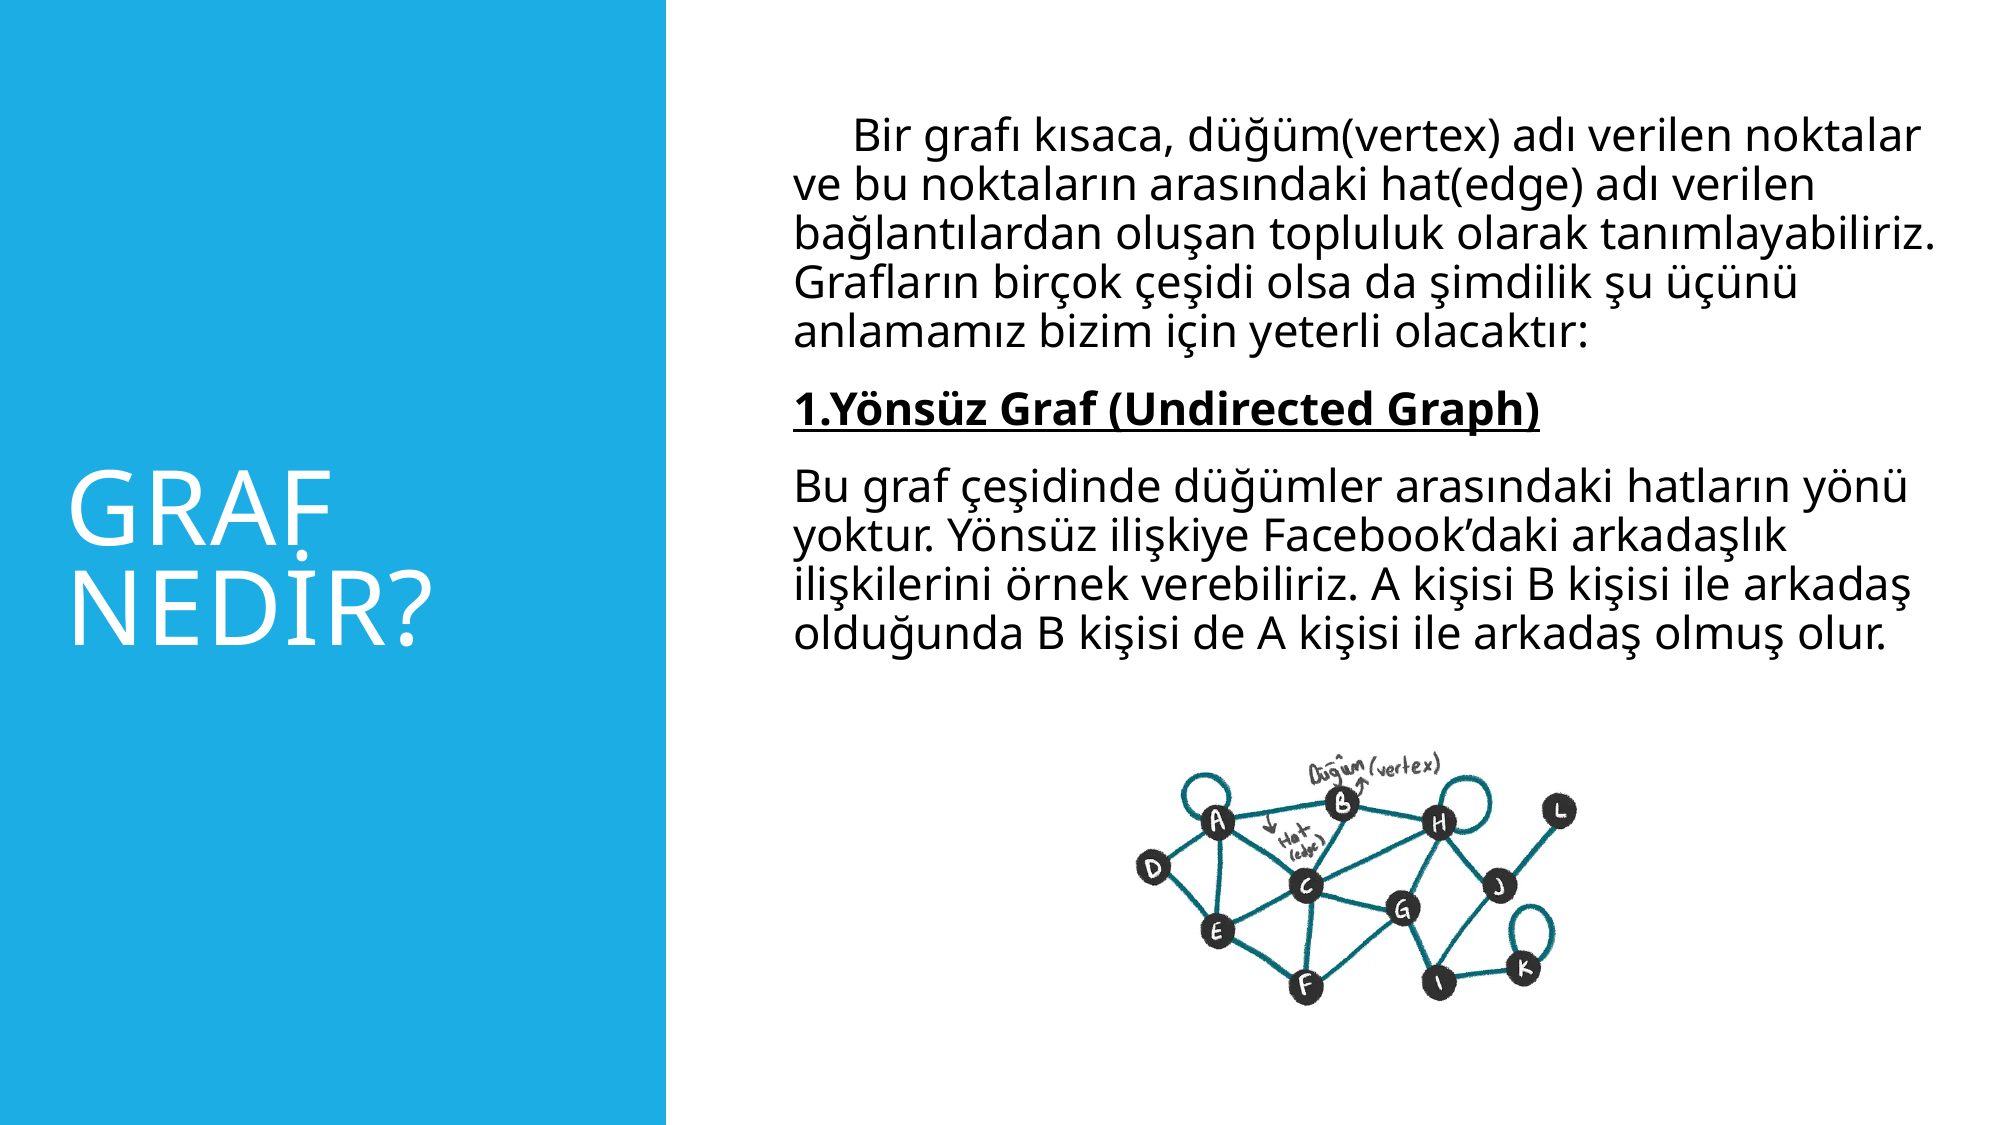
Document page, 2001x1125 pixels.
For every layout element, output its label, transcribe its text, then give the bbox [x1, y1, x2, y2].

text_box [0, 0, 667, 1125]
picture [1113, 746, 1606, 1024]
list Bir grafı kısaca, düğüm(vertex) adı verilen noktalar ve bu noktaların arasındaki hat(edge) adı verilen bağlantılardan oluşan topluluk olarak tanımlayabiliriz. Grafların birçok çeşidi olsa da şimdilik şu üçünü anlamamız bizim için yeterli olacaktır: 1.Yönsüz Graf (Undirected Graph) Bu graf çeşidinde düğümler arasındaki hatların yönü yoktur. Yönsüz ilişkiye Facebook’daki arkadaşlık ilişkilerini örnek verebiliriz. A kişisi B kişisi ile arkadaş olduğunda B kişisi de A kişisi ile arkadaş olmuş olur. [770, 104, 1948, 720]
title Graf Nedir? [50, 104, 614, 1026]
